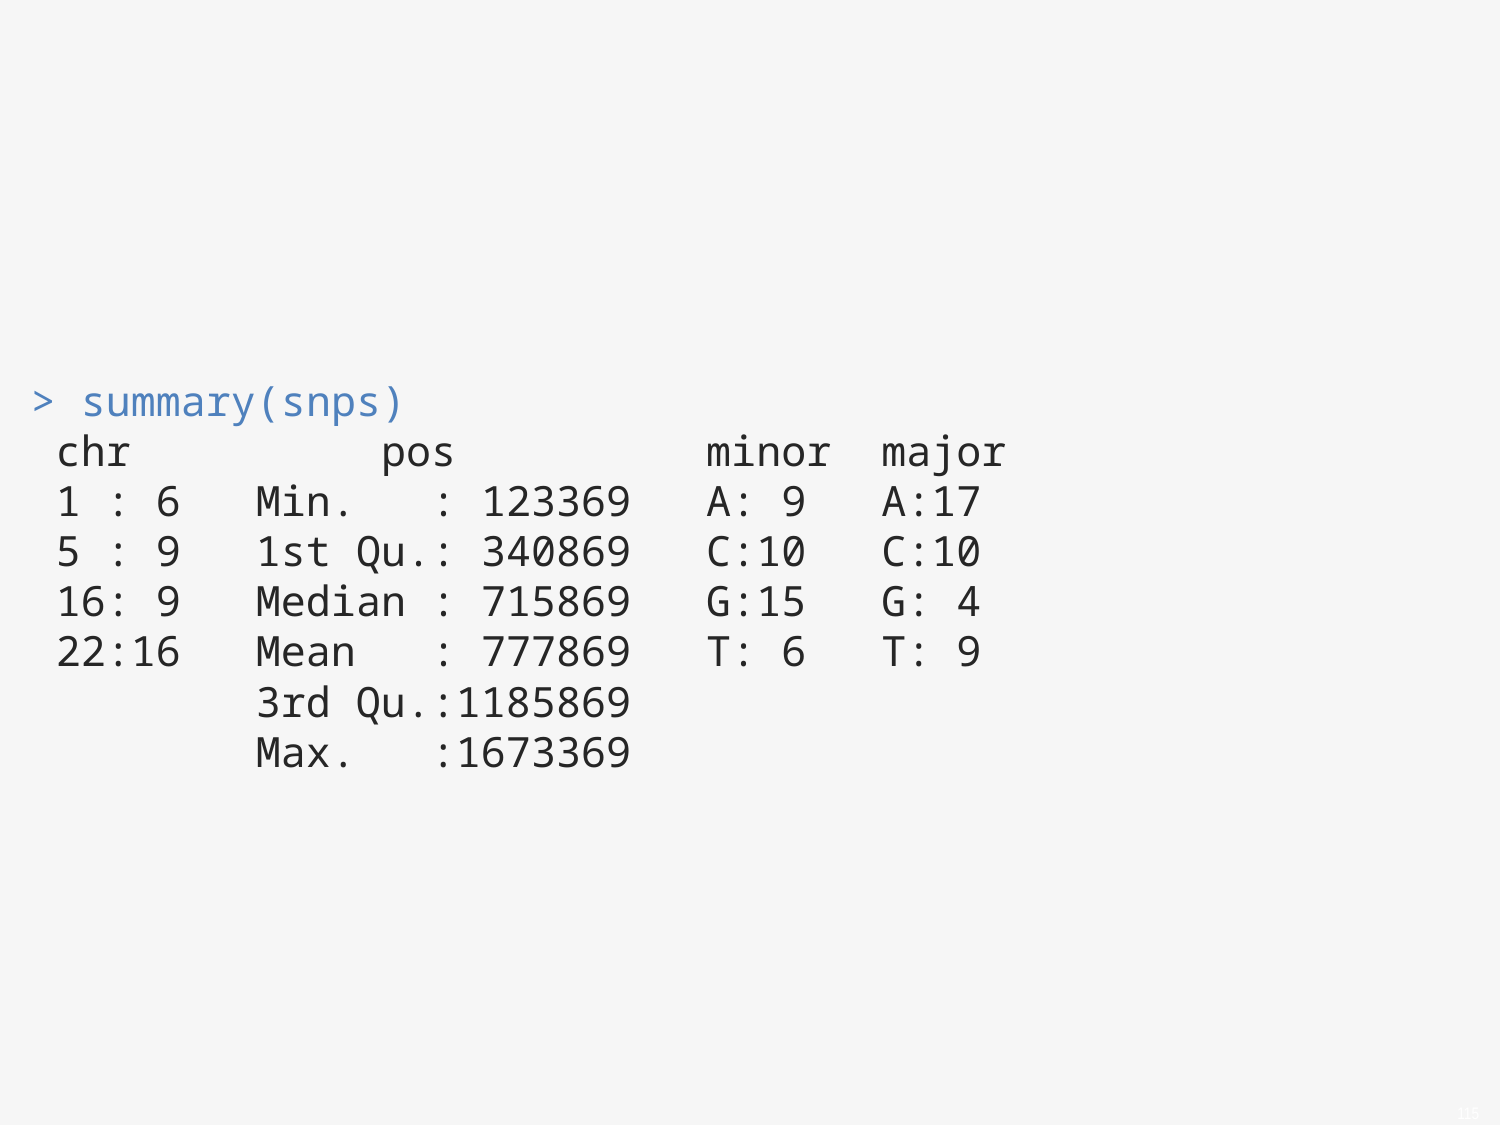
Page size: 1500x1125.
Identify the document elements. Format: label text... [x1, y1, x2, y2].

list > summary(snps) chr pos minor major 1 : 6 Min. : 123369 A: 9 A:17 5 : 9 1st Qu.: 340869 C:10 C:10 16: 9 Median : 715869 G:15 G: 4 22:16 Mean : 777869 T: 6 T: 9 3rd Qu.:1185869 Max. :1673369 [30, 165, 1468, 985]
